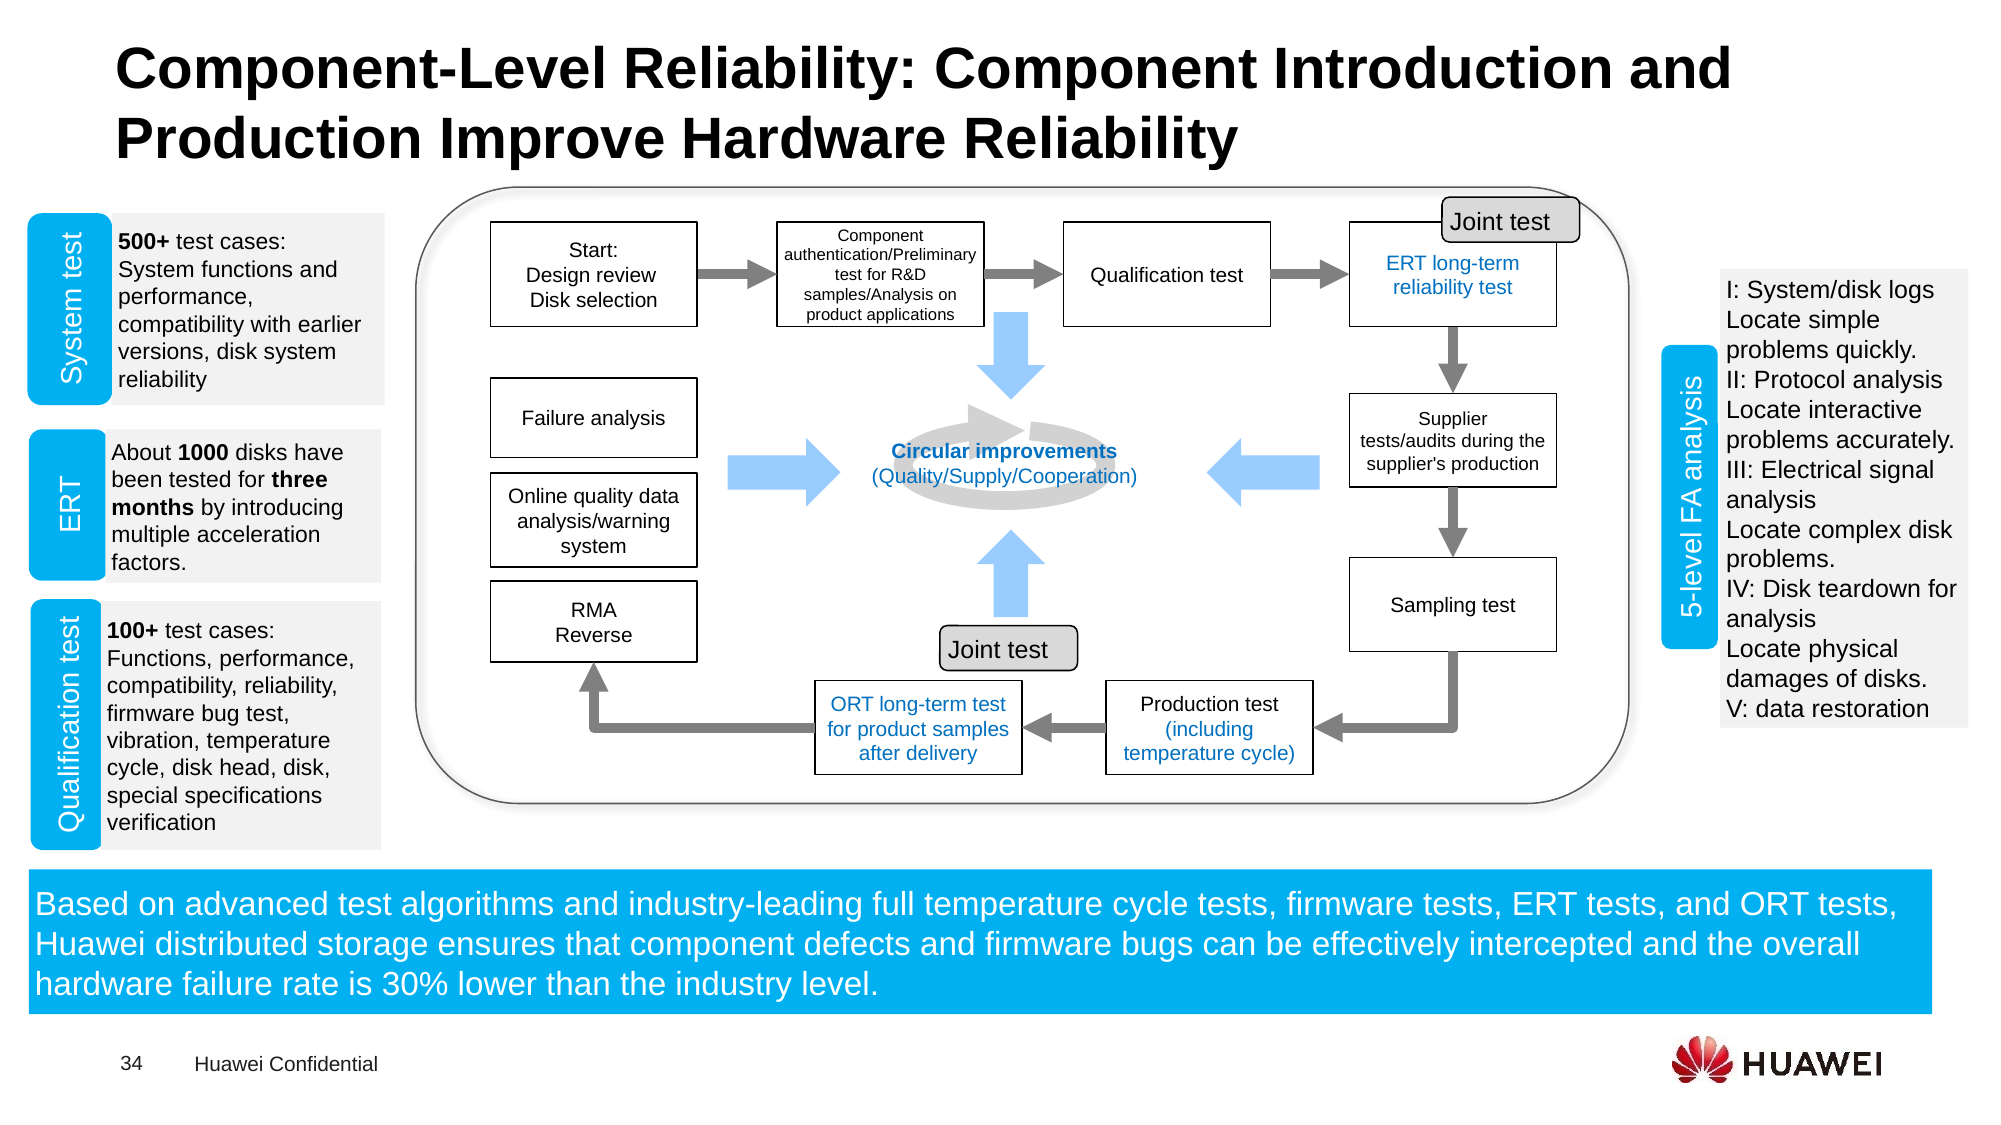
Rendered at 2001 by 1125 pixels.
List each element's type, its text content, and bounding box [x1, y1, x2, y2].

text_box Component-Level Reliability: Component Introduction and Production Improve Hardware Reliability [115, 22, 1959, 102]
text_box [27, 187, 1969, 1015]
picture [1672, 1036, 1881, 1083]
